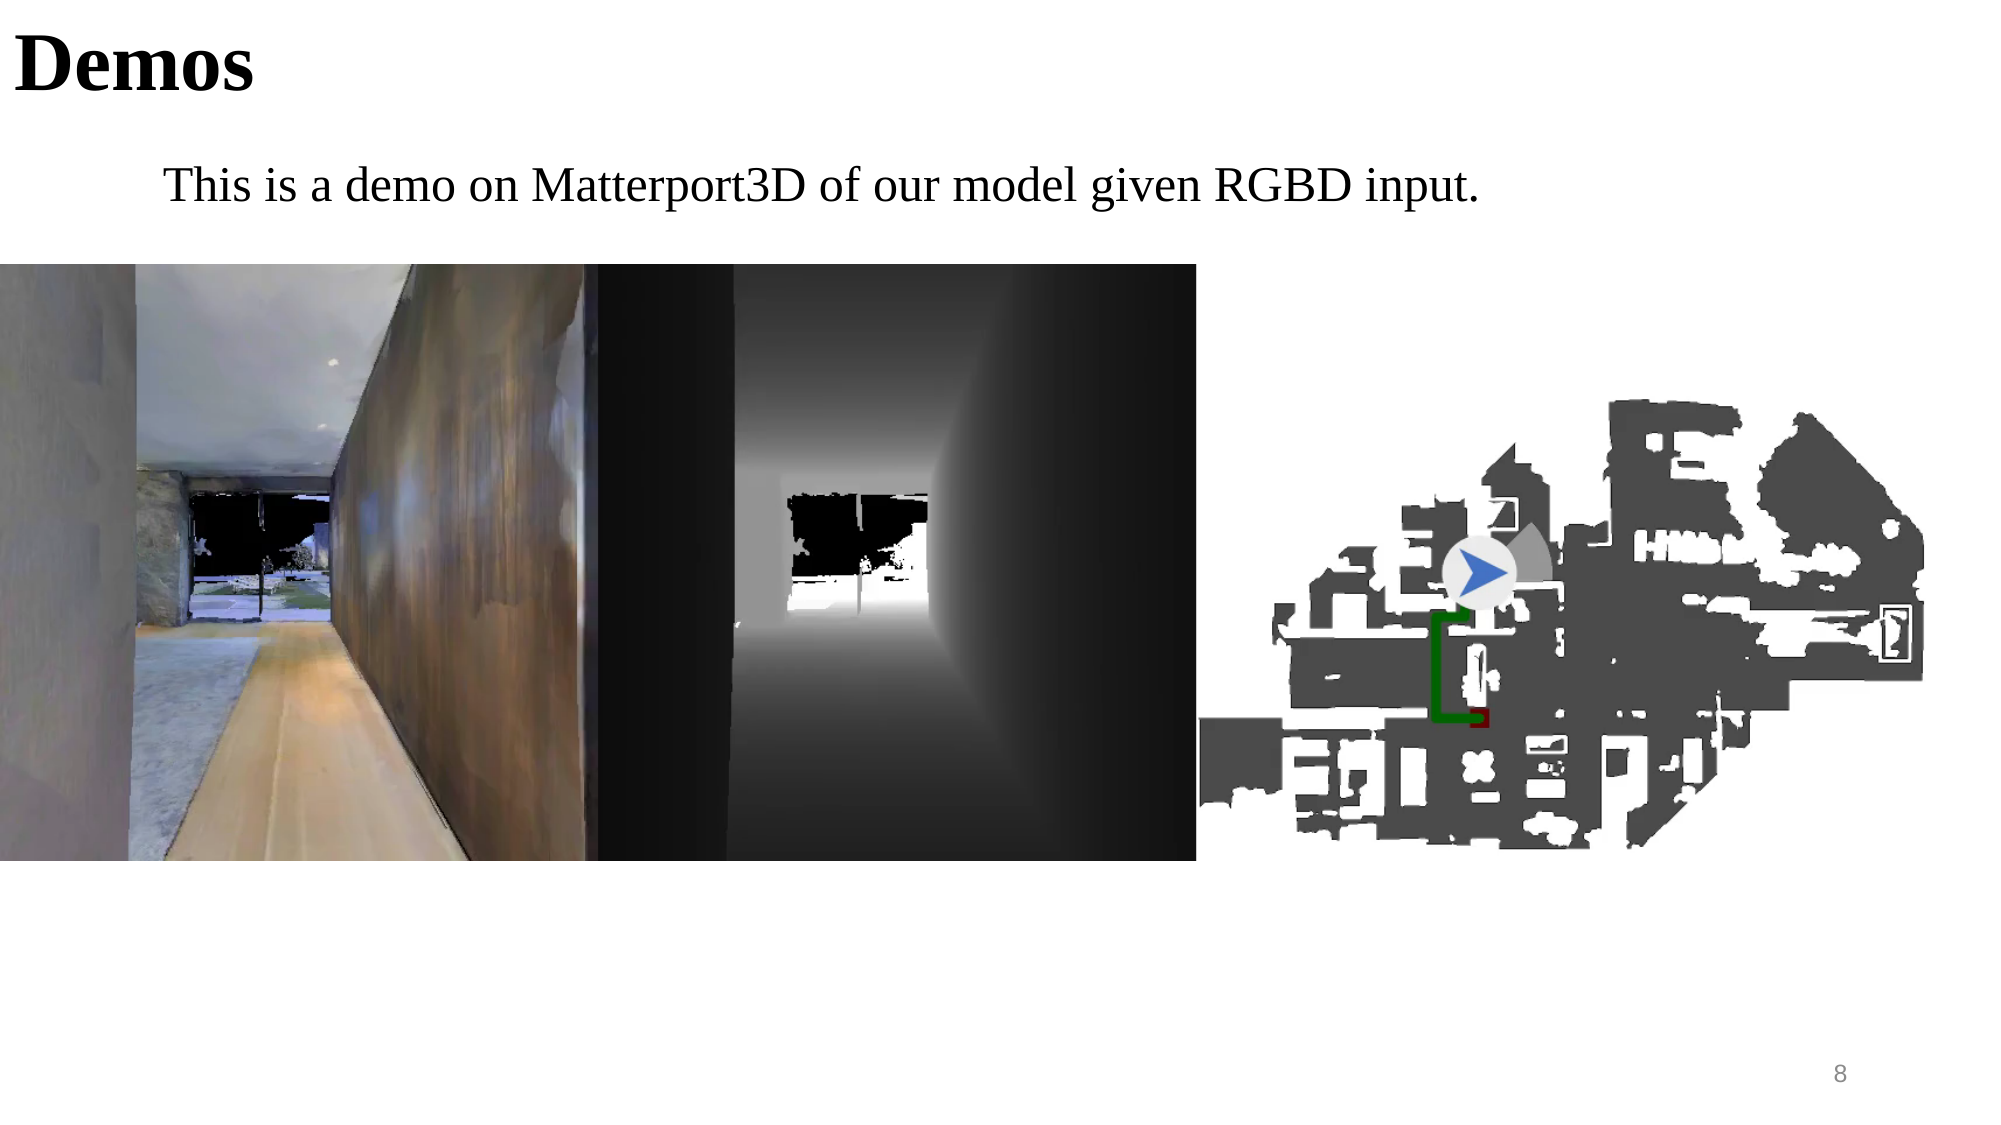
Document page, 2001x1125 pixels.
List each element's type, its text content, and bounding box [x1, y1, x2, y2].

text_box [0, 263, 2000, 862]
text_box This is a demo on Matterport3D of our model given RGBD input. [148, 143, 1509, 219]
text_box Demos [0, 0, 855, 128]
slide_number 8 [1412, 1042, 1863, 1103]
